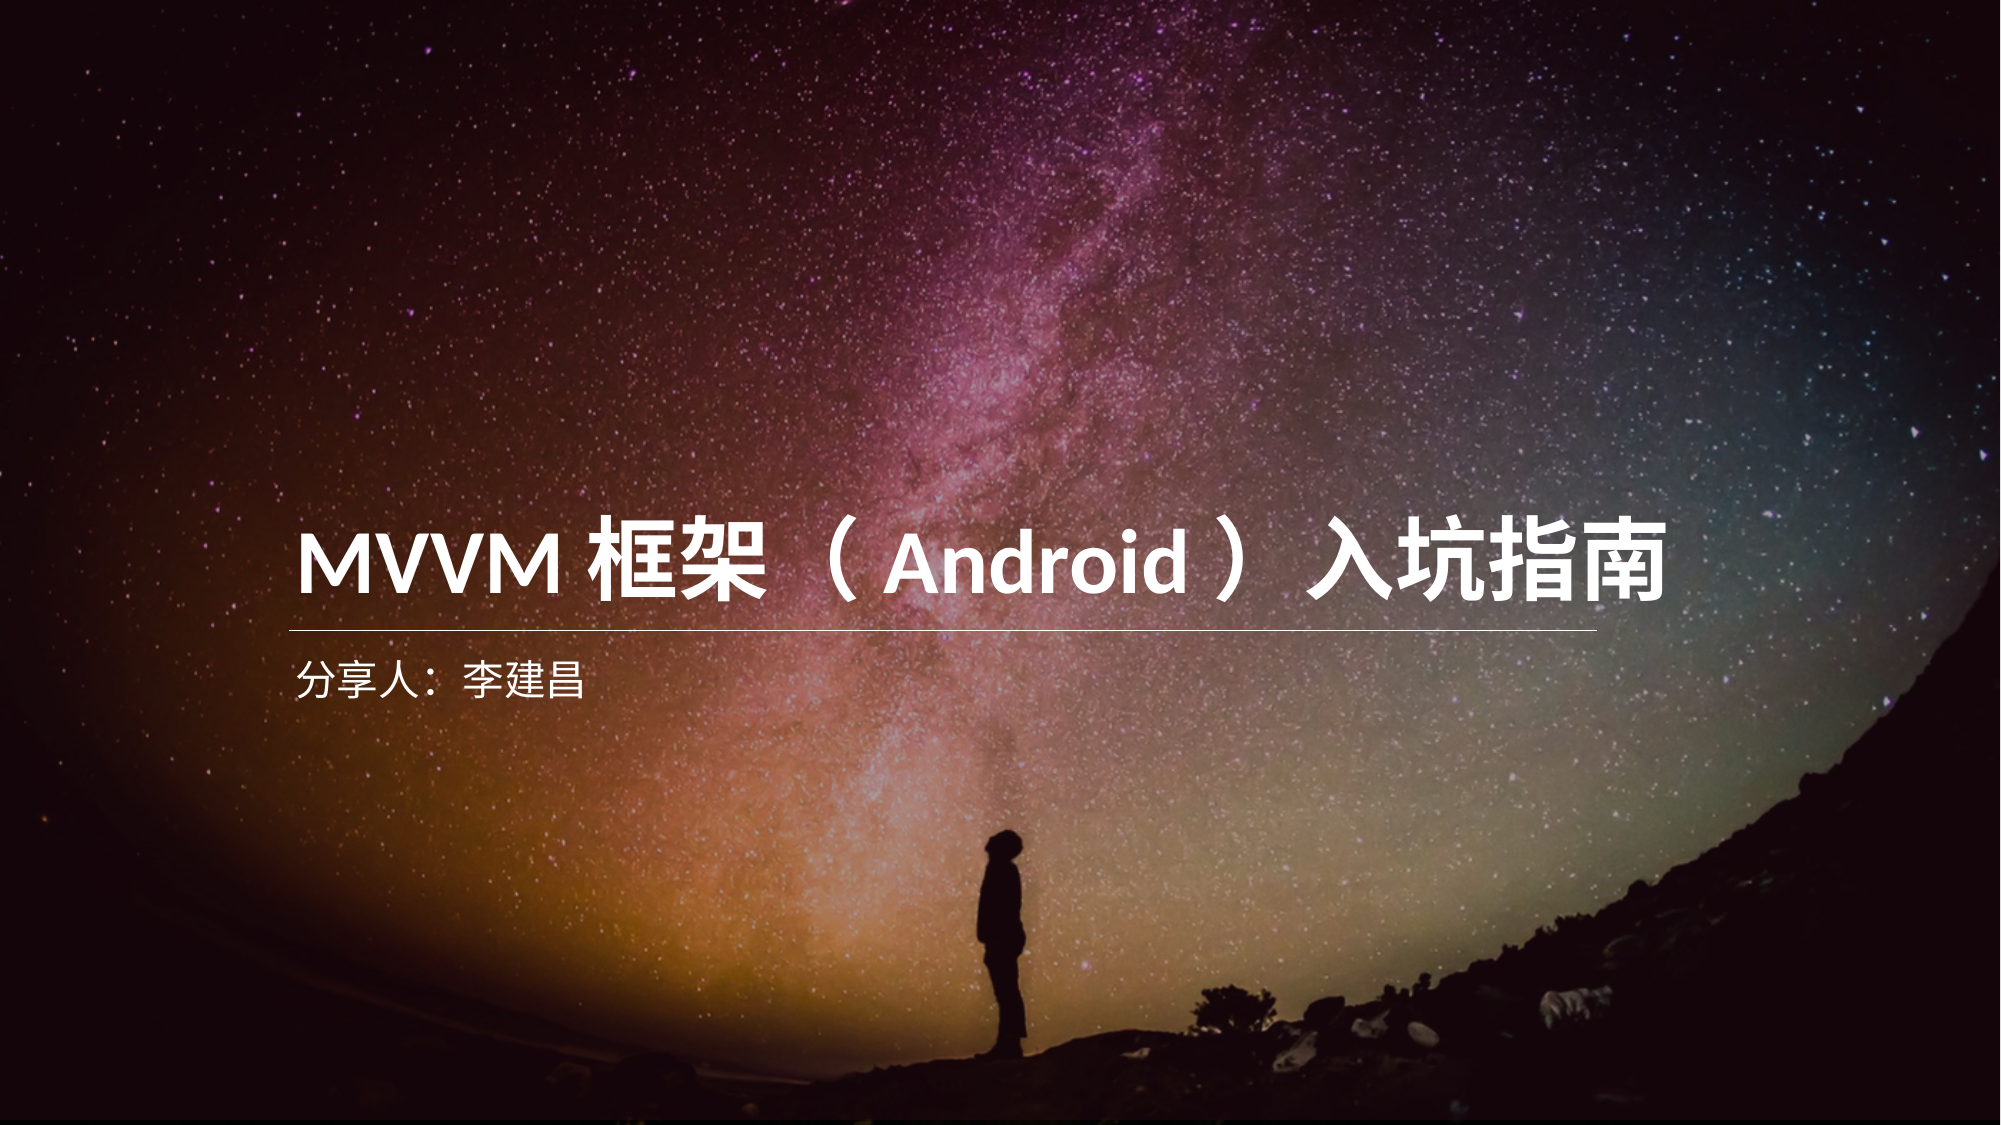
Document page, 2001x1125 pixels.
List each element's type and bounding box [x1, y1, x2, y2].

text_box [280, 494, 1744, 712]
picture [0, 0, 2001, 1125]
